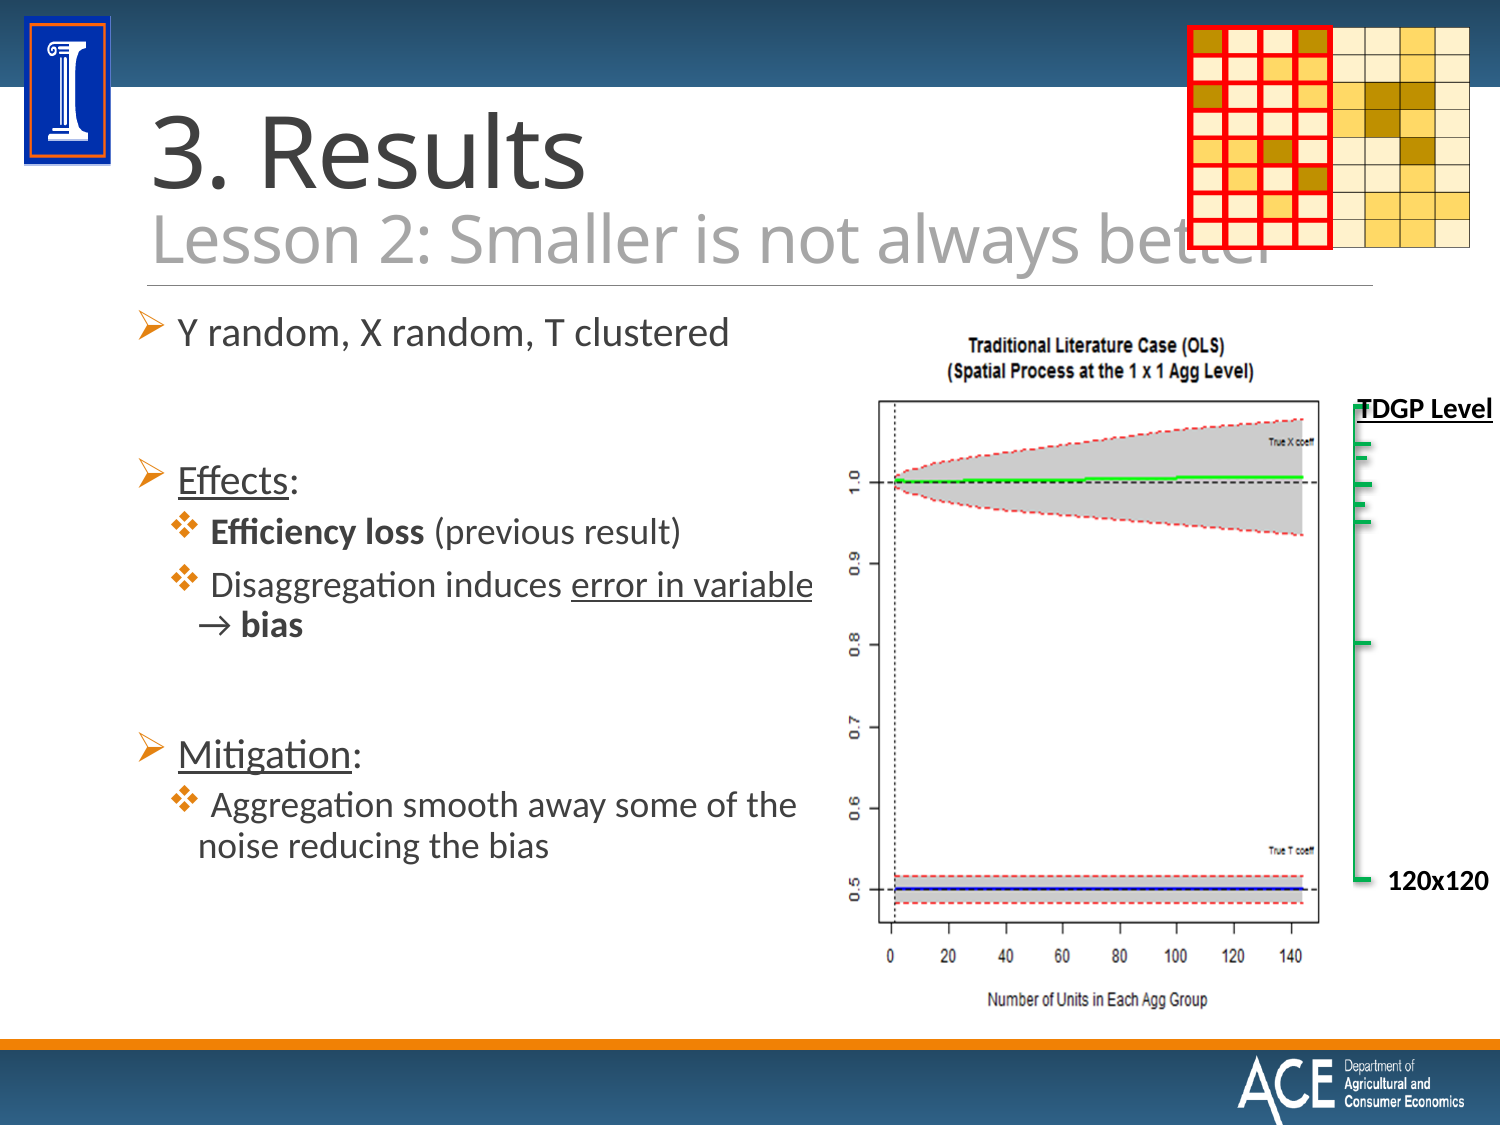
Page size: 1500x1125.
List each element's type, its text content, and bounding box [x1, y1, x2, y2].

picture [811, 302, 1373, 1034]
text_box TDGP Level [1383, 382, 1500, 432]
picture [1186, 25, 1470, 251]
picture [1237, 1055, 1464, 1125]
text_box 120x120 [1383, 854, 1500, 904]
list Y random, X random, T clustered Effects: Efficiency loss (previous result) Disaggregation induces error in variables → bias Mitigation: Aggregation smooth away some of the noise reducing the bias [135, 302, 828, 963]
picture [24, 16, 111, 166]
title 3. Results Lesson 2: Smaller is not always better [135, 47, 1373, 285]
